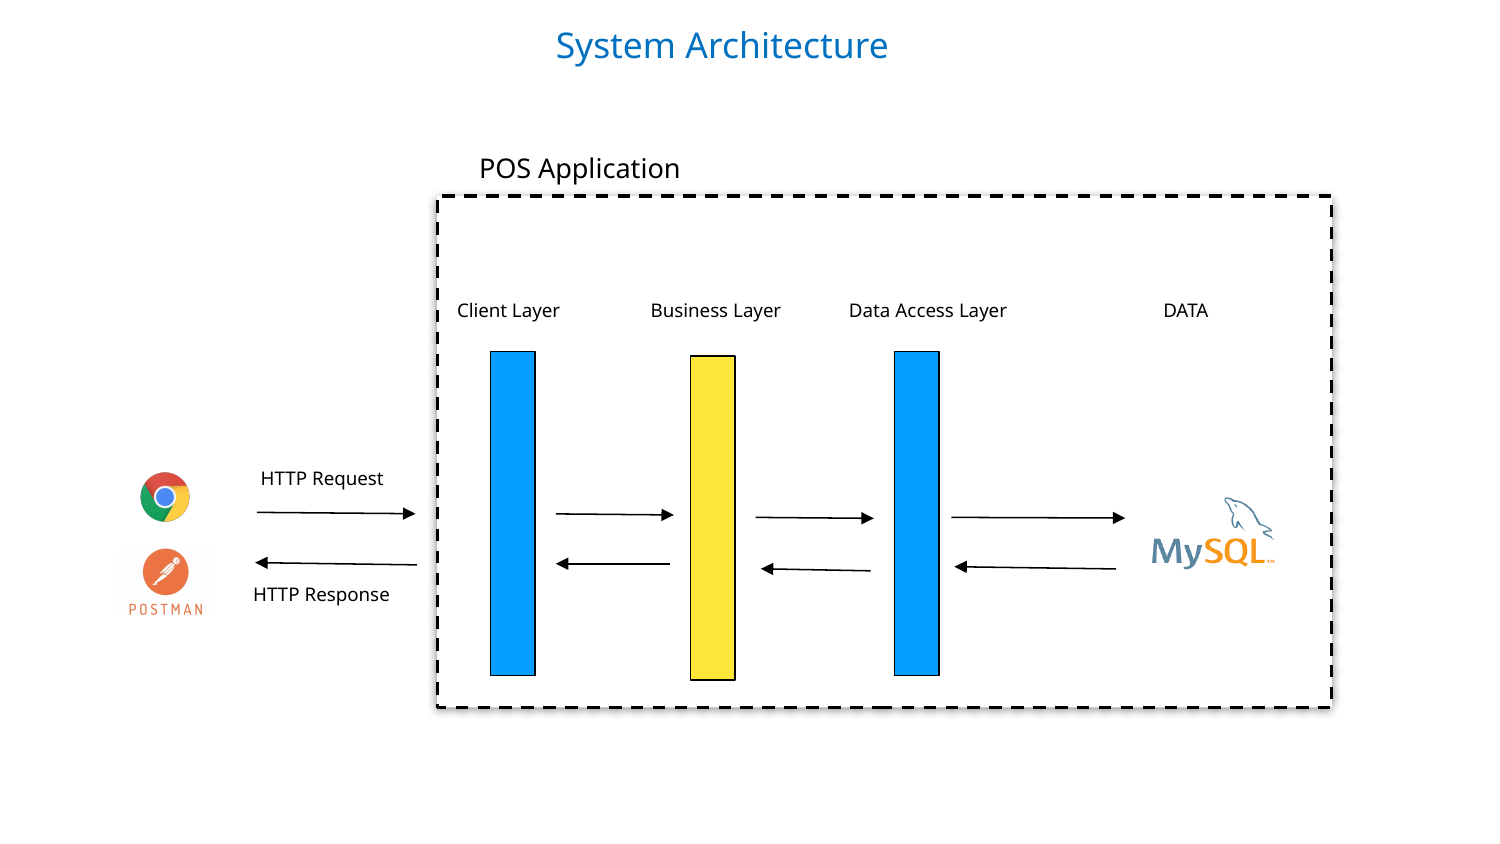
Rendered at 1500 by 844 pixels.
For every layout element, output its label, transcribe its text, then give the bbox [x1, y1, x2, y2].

text_box POS Application [464, 136, 828, 199]
picture [116, 548, 214, 616]
text_box [690, 355, 735, 680]
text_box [954, 566, 1117, 570]
text_box HTTP Request [245, 455, 412, 501]
picture [1144, 492, 1302, 583]
title System Architecture [555, 23, 1048, 95]
text_box Business Layer [635, 287, 828, 333]
picture [109, 459, 221, 534]
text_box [254, 562, 418, 566]
text_box HTTP Response [238, 570, 412, 617]
text_box DATA [1082, 287, 1289, 333]
text_box [490, 351, 536, 676]
text_box Data Access Layer [833, 287, 1040, 333]
text_box Client Layer [437, 287, 630, 333]
text_box [894, 351, 939, 676]
text_box [437, 196, 1332, 708]
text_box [760, 568, 871, 572]
